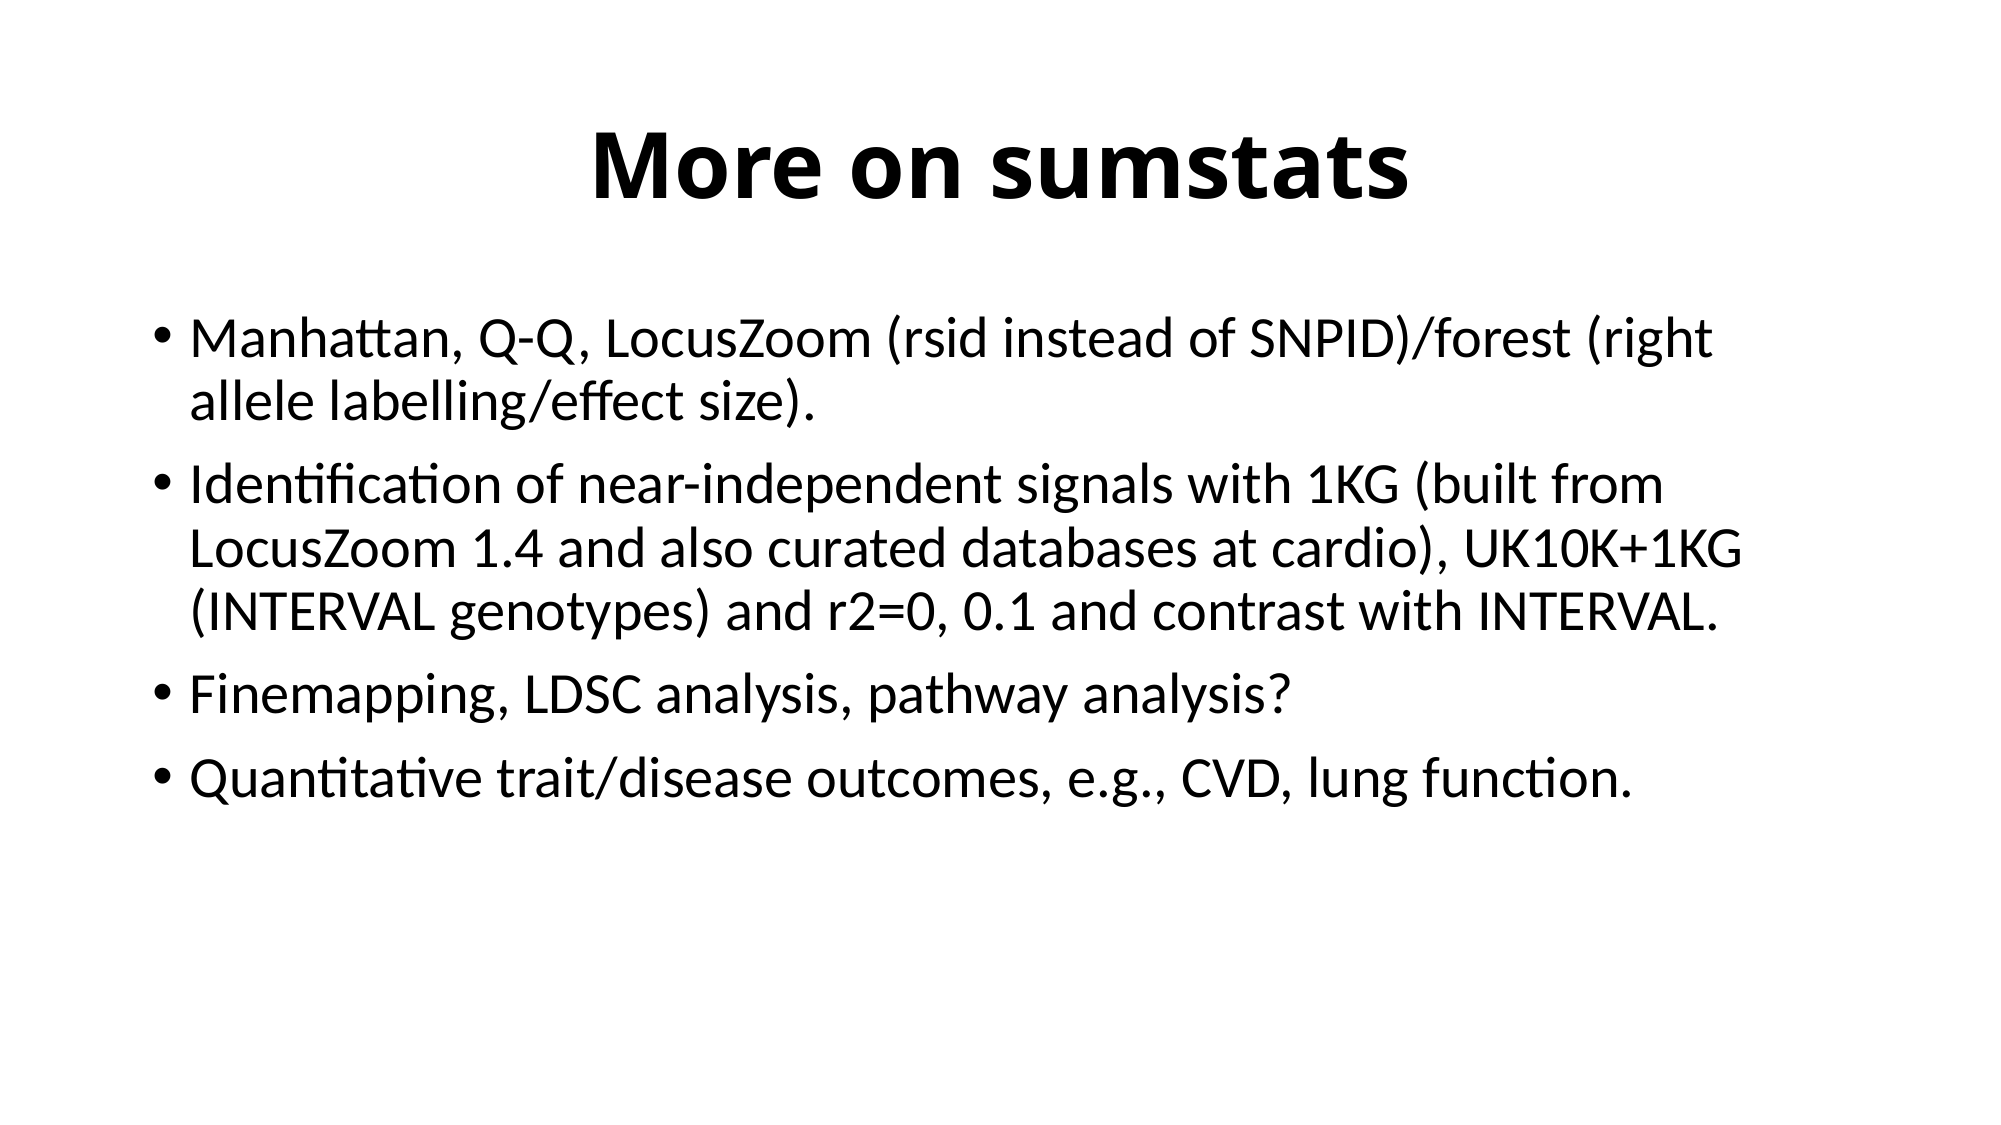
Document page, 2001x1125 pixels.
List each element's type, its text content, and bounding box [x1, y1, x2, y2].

title More on sumstats [137, 59, 1863, 278]
list Manhattan, Q-Q, LocusZoom (rsid instead of SNPID)/forest (right allele labelling/effect size). Identification of near-independent signals with 1KG (built from LocusZoom 1.4 and also curated databases at cardio), UK10K+1KG (INTERVAL genotypes) and r2=0, 0.1 and contrast with INTERVAL. Finemapping, LDSC analysis, pathway analysis? Quantitative trait/disease outcomes, e.g., CVD, lung function. [137, 299, 1863, 1014]
